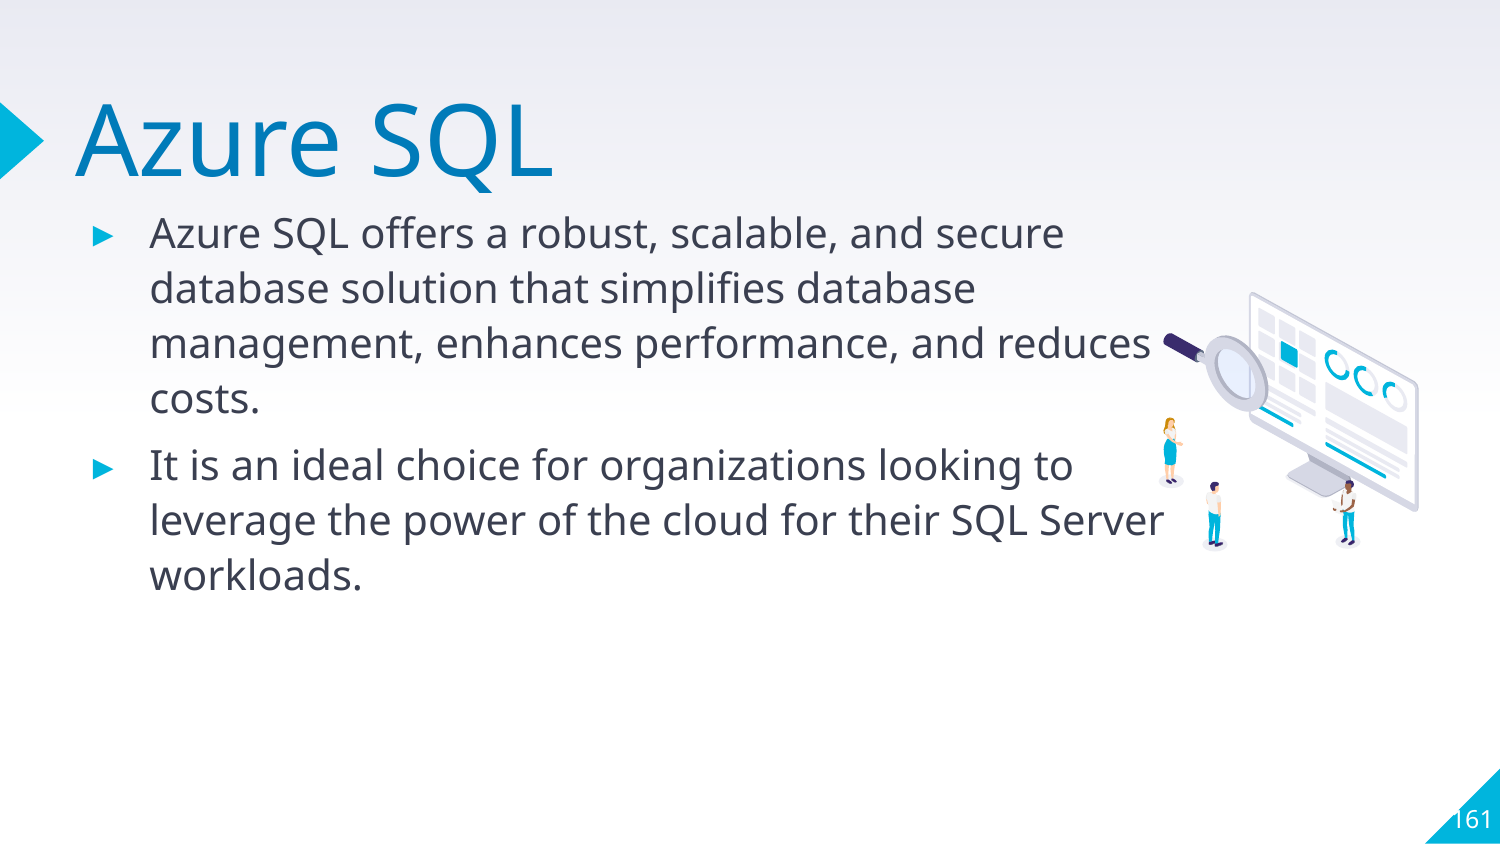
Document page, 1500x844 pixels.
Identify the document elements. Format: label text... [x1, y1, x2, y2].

slide_number 161 [1418, 760, 1494, 838]
list Azure SQL offers a robust, scalable, and secure database solution that simplifies database management, enhances performance, and reduces costs. It is an ideal choice for organizations looking to leverage the power of the cloud for their SQL Server workloads. [74, 201, 1167, 761]
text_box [1158, 291, 1420, 552]
title Azure SQL [75, 99, 1321, 277]
